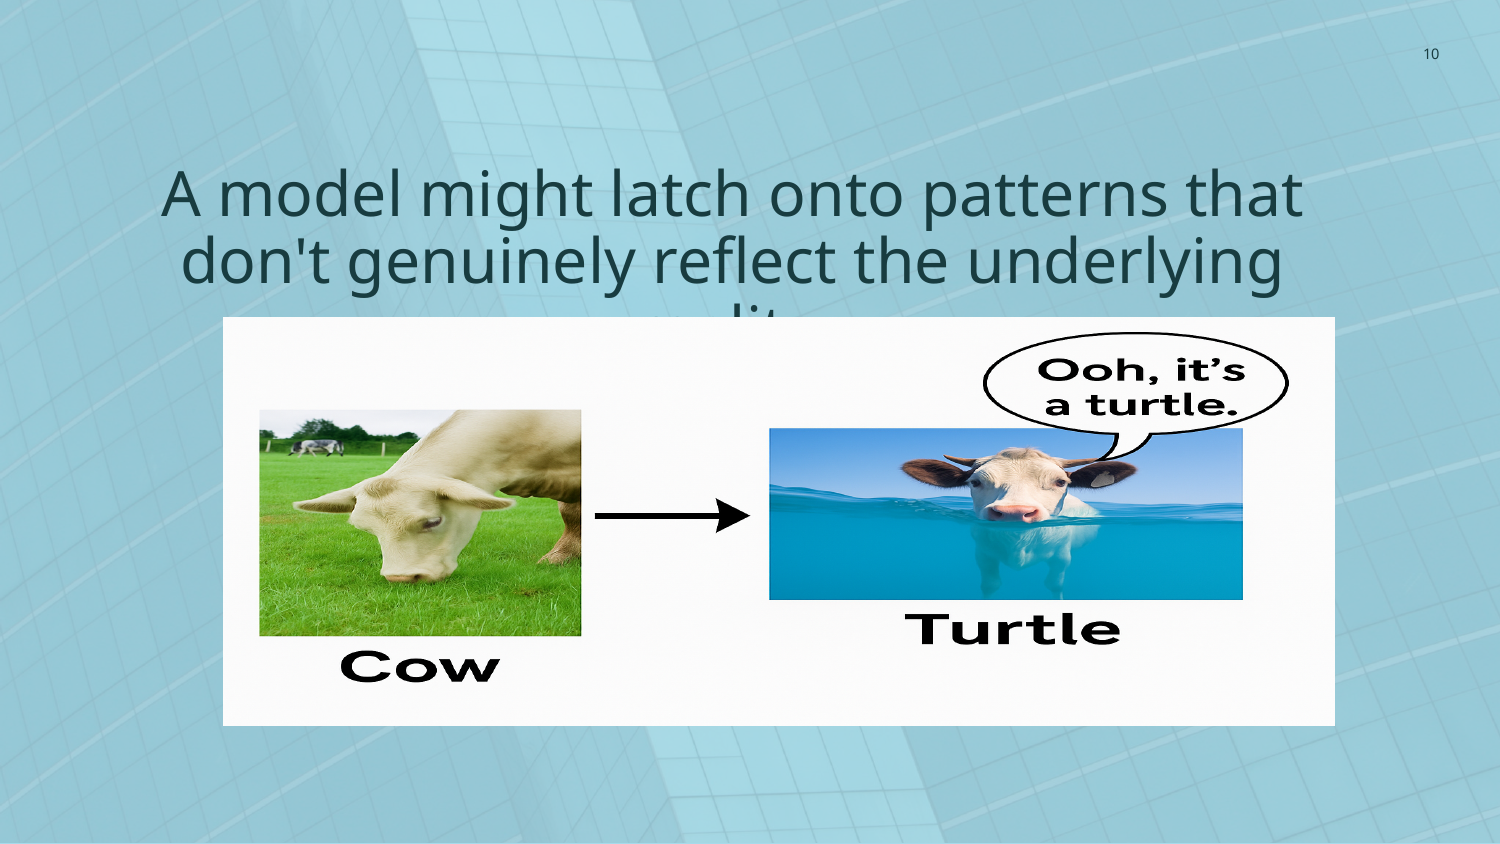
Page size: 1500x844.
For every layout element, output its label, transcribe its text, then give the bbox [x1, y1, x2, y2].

slide_number 10 [1349, 35, 1440, 75]
picture [223, 317, 1335, 726]
title A model might latch onto patterns that don't genuinely reflect the underlying reality. [117, 162, 1382, 365]
